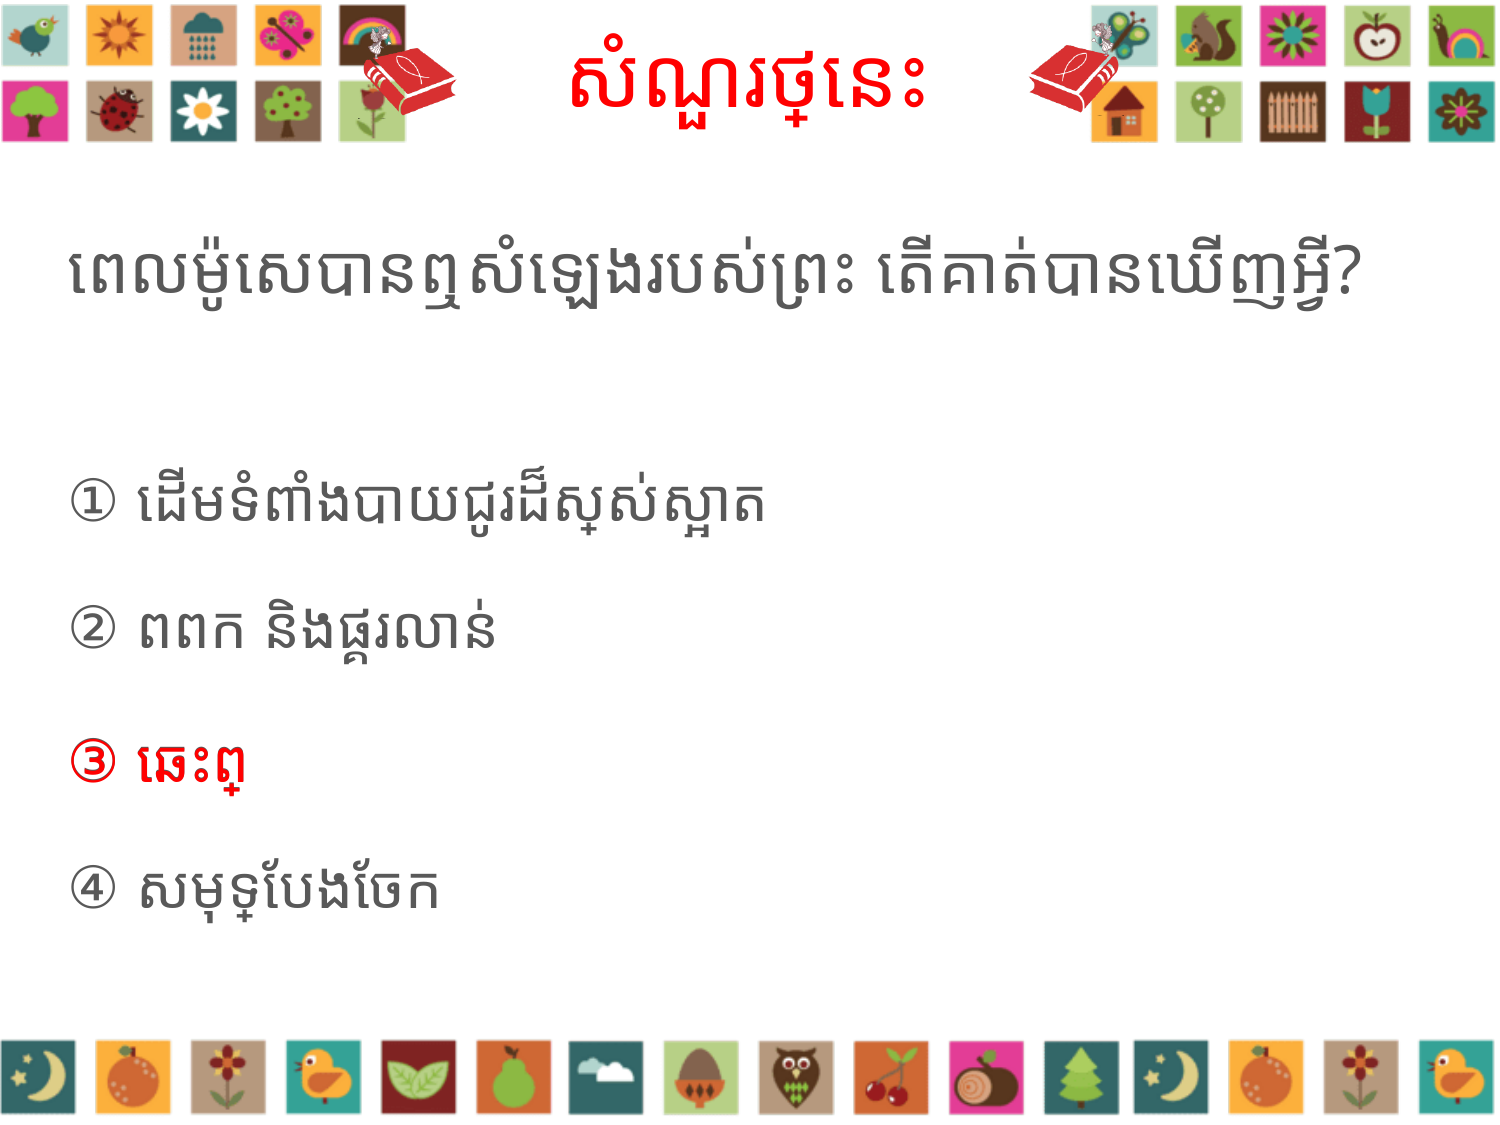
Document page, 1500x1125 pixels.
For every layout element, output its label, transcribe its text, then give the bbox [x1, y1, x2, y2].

picture [996, 3, 1500, 150]
text_box ④ សមុទ្របែងចែក [53, 842, 1483, 928]
text_box ② ពពក និងផ្គរលាន់ [53, 582, 1436, 668]
text_box សំណួរថ្ងៃនេះ [425, 16, 1078, 131]
picture [0, 3, 489, 150]
text_box ① ដើមទំពាំងបាយជូរដ៏ស្រស់ស្អាត [53, 456, 1436, 541]
text_box ③ ឆេះព្រៃ [53, 716, 1483, 802]
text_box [0, 1028, 1500, 1118]
text_box ពេល​ម៉ូសេ​បាន​ឮ​សំឡេង​របស់​ព្រះ តើ​គាត់​បាន​ឃើញ​អ្វី? [53, 219, 1436, 315]
